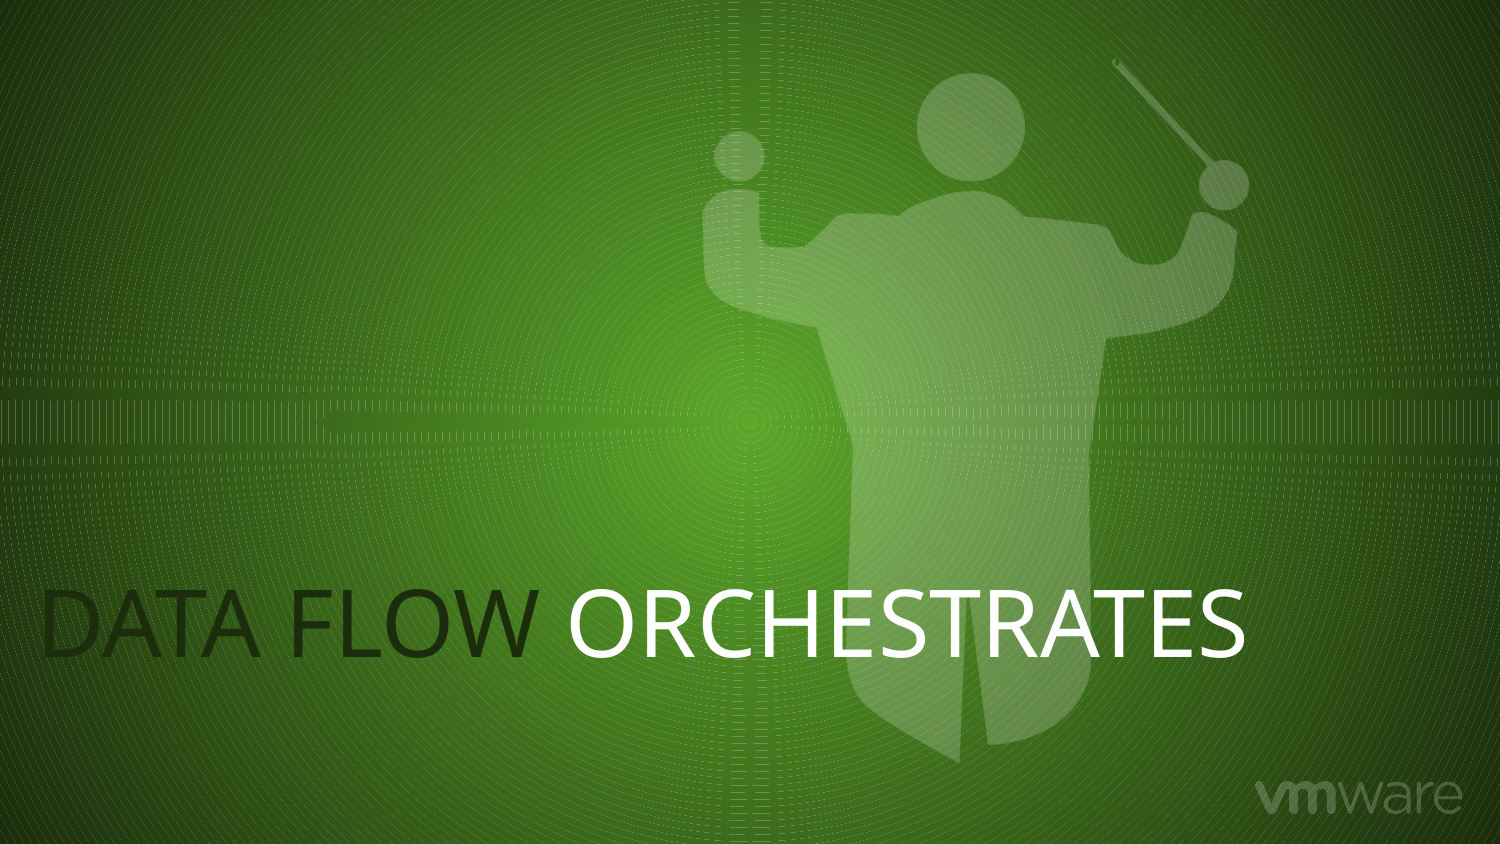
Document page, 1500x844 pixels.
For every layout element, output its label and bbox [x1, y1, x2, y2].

text_box [106, 55, 1393, 789]
